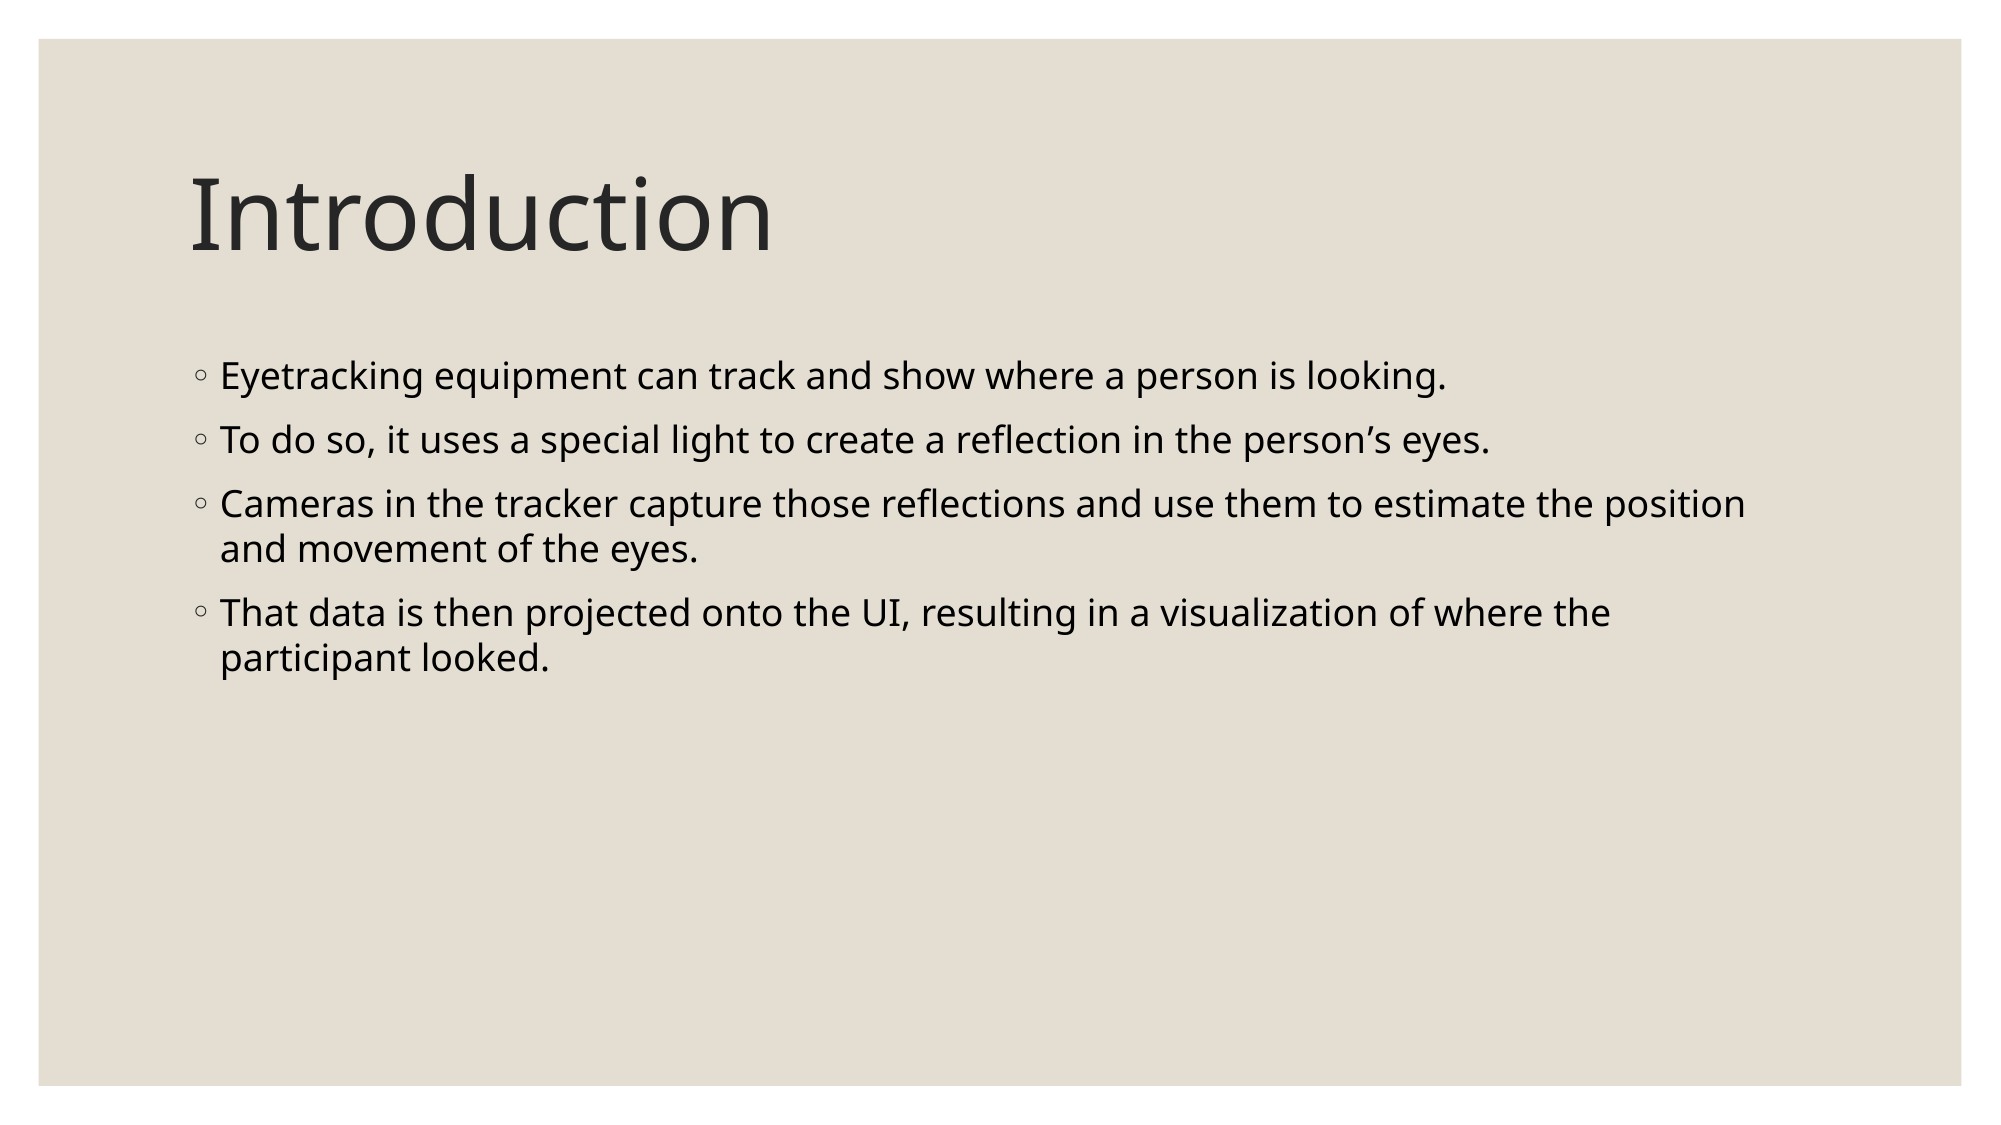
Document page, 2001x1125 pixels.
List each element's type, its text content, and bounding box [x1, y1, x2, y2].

title Introduction [174, 105, 1825, 331]
list Eyetracking equipment can track and show where a person is looking. To do so, it uses a special light to create a reflection in the person’s eyes. Cameras in the tracker capture those reflections and use them to estimate the position and movement of the eyes. That data is then projected onto the UI, resulting in a visualization of where the participant looked. [174, 345, 1825, 990]
